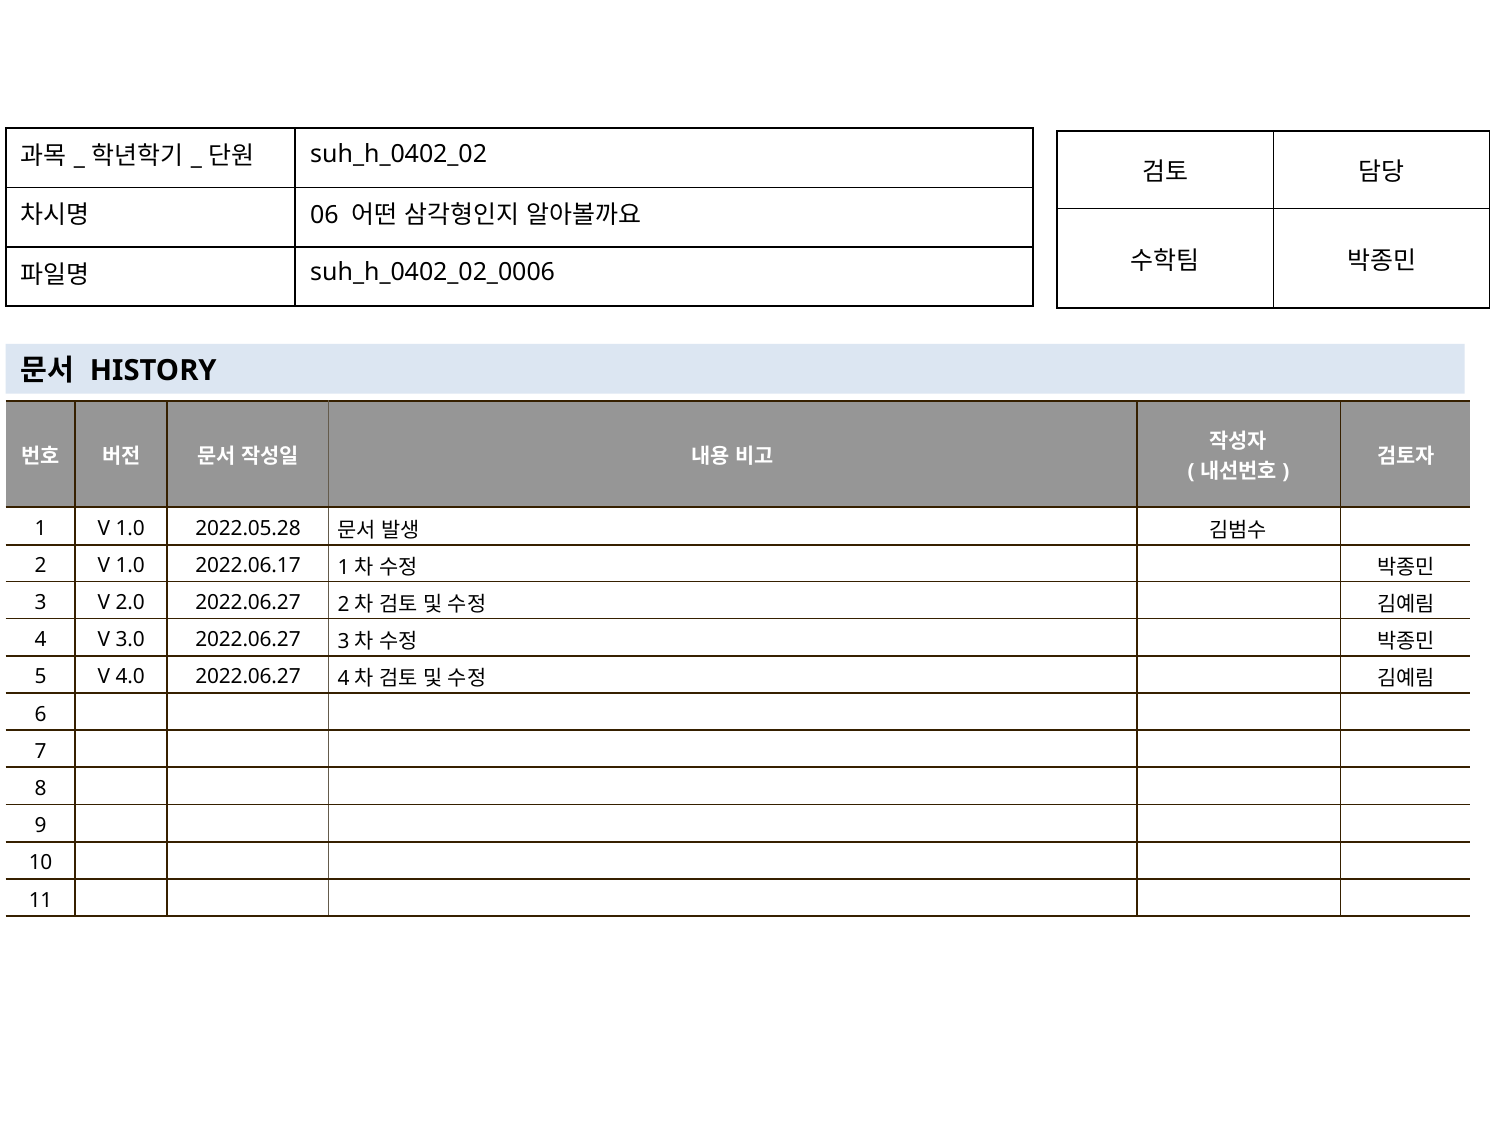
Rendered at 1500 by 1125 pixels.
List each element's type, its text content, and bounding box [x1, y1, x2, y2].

table_cell [329, 731, 1136, 766]
table_header 검토 [1058, 132, 1273, 208]
table_cell 김예림 [1341, 582, 1470, 618]
table_cell [1138, 582, 1340, 618]
table_cell [1138, 619, 1340, 655]
table_header suh_h_0402_02 [296, 129, 1032, 187]
table_cell [76, 805, 166, 841]
table_cell [1138, 843, 1340, 878]
table_cell V 2.0 [76, 582, 166, 618]
table_cell [76, 880, 166, 915]
table_cell [76, 731, 166, 766]
table_cell 파일명 [7, 248, 294, 305]
text_box 문서 HISTORY [5, 343, 1465, 394]
table_cell [76, 768, 166, 804]
table_cell [1341, 508, 1470, 544]
table_cell 3차 수정 [329, 619, 1136, 655]
table_cell suh_h_0402_02_0006 [296, 248, 1032, 305]
table_cell 박종민 [1341, 619, 1470, 655]
table_cell 06 어떤 삼각형인지 알아볼까요 [296, 188, 1032, 246]
table_cell 수학팀 [1058, 209, 1273, 307]
table_cell [329, 843, 1136, 878]
table_cell 2022.05.28 [168, 508, 328, 544]
table_cell [329, 805, 1136, 841]
table_cell 11 [6, 880, 74, 915]
table_cell [1138, 657, 1340, 692]
table_cell [329, 880, 1136, 915]
table_cell 문서 발생 [329, 508, 1136, 544]
table_cell [1138, 805, 1340, 841]
table_cell [168, 843, 328, 878]
table_cell 4 [6, 619, 74, 655]
table_cell 2 [6, 546, 74, 581]
table_cell V 1.0 [76, 508, 166, 544]
table_cell [329, 768, 1136, 804]
table_cell [1138, 880, 1340, 915]
table_cell [76, 694, 166, 729]
table_cell [168, 805, 328, 841]
table_header 문서 작성일 [168, 402, 328, 506]
table_cell 7 [6, 731, 74, 766]
table_cell 1차 수정 [329, 546, 1136, 581]
table_cell V 4.0 [76, 657, 166, 692]
table_cell [76, 843, 166, 878]
table_header 과목_학년학기_단원 [7, 129, 294, 187]
table_cell 10 [6, 843, 74, 878]
table_cell 2022.06.17 [168, 546, 328, 581]
table_cell [1341, 805, 1470, 841]
table_cell V 3.0 [76, 619, 166, 655]
table_header 내용 비고 [329, 402, 1136, 506]
table_cell [1341, 731, 1470, 766]
table_cell [168, 880, 328, 915]
table_cell [1341, 768, 1470, 804]
table_cell [168, 694, 328, 729]
table_cell 1 [6, 508, 74, 544]
table_cell 6 [6, 694, 74, 729]
table_header 버전 [76, 402, 166, 506]
table_cell 3 [6, 582, 74, 618]
table_cell [168, 731, 328, 766]
table_cell [1138, 694, 1340, 729]
table_cell [1138, 768, 1340, 804]
table_header 담당 [1274, 132, 1489, 208]
table_cell [329, 694, 1136, 729]
table_cell [1341, 694, 1470, 729]
table_cell 2차 검토 및 수정 [329, 582, 1136, 618]
table_cell 5 [6, 657, 74, 692]
table_cell 2022.06.27 [168, 657, 328, 692]
table_cell 2022.06.27 [168, 582, 328, 618]
table_cell [1138, 546, 1340, 581]
table_cell 박종민 [1341, 546, 1470, 581]
table_cell V 1.0 [76, 546, 166, 581]
table_cell 김예림 [1341, 657, 1470, 692]
table_cell 박종민 [1274, 209, 1489, 307]
table_header 작성자 (내선번호) [1138, 402, 1340, 506]
table_cell [168, 768, 328, 804]
table_cell 차시명 [7, 188, 294, 246]
table_cell [1341, 843, 1470, 878]
table_cell 8 [6, 768, 74, 804]
table_cell [1138, 731, 1340, 766]
table_cell 2022.06.27 [168, 619, 328, 655]
table_cell 김범수 [1138, 508, 1340, 544]
table_header 번호 [6, 402, 74, 506]
table_header 검토자 [1341, 402, 1470, 506]
table_cell [1341, 880, 1470, 915]
table_cell 9 [6, 805, 74, 841]
table_cell 4차 검토 및 수정 [329, 657, 1136, 692]
